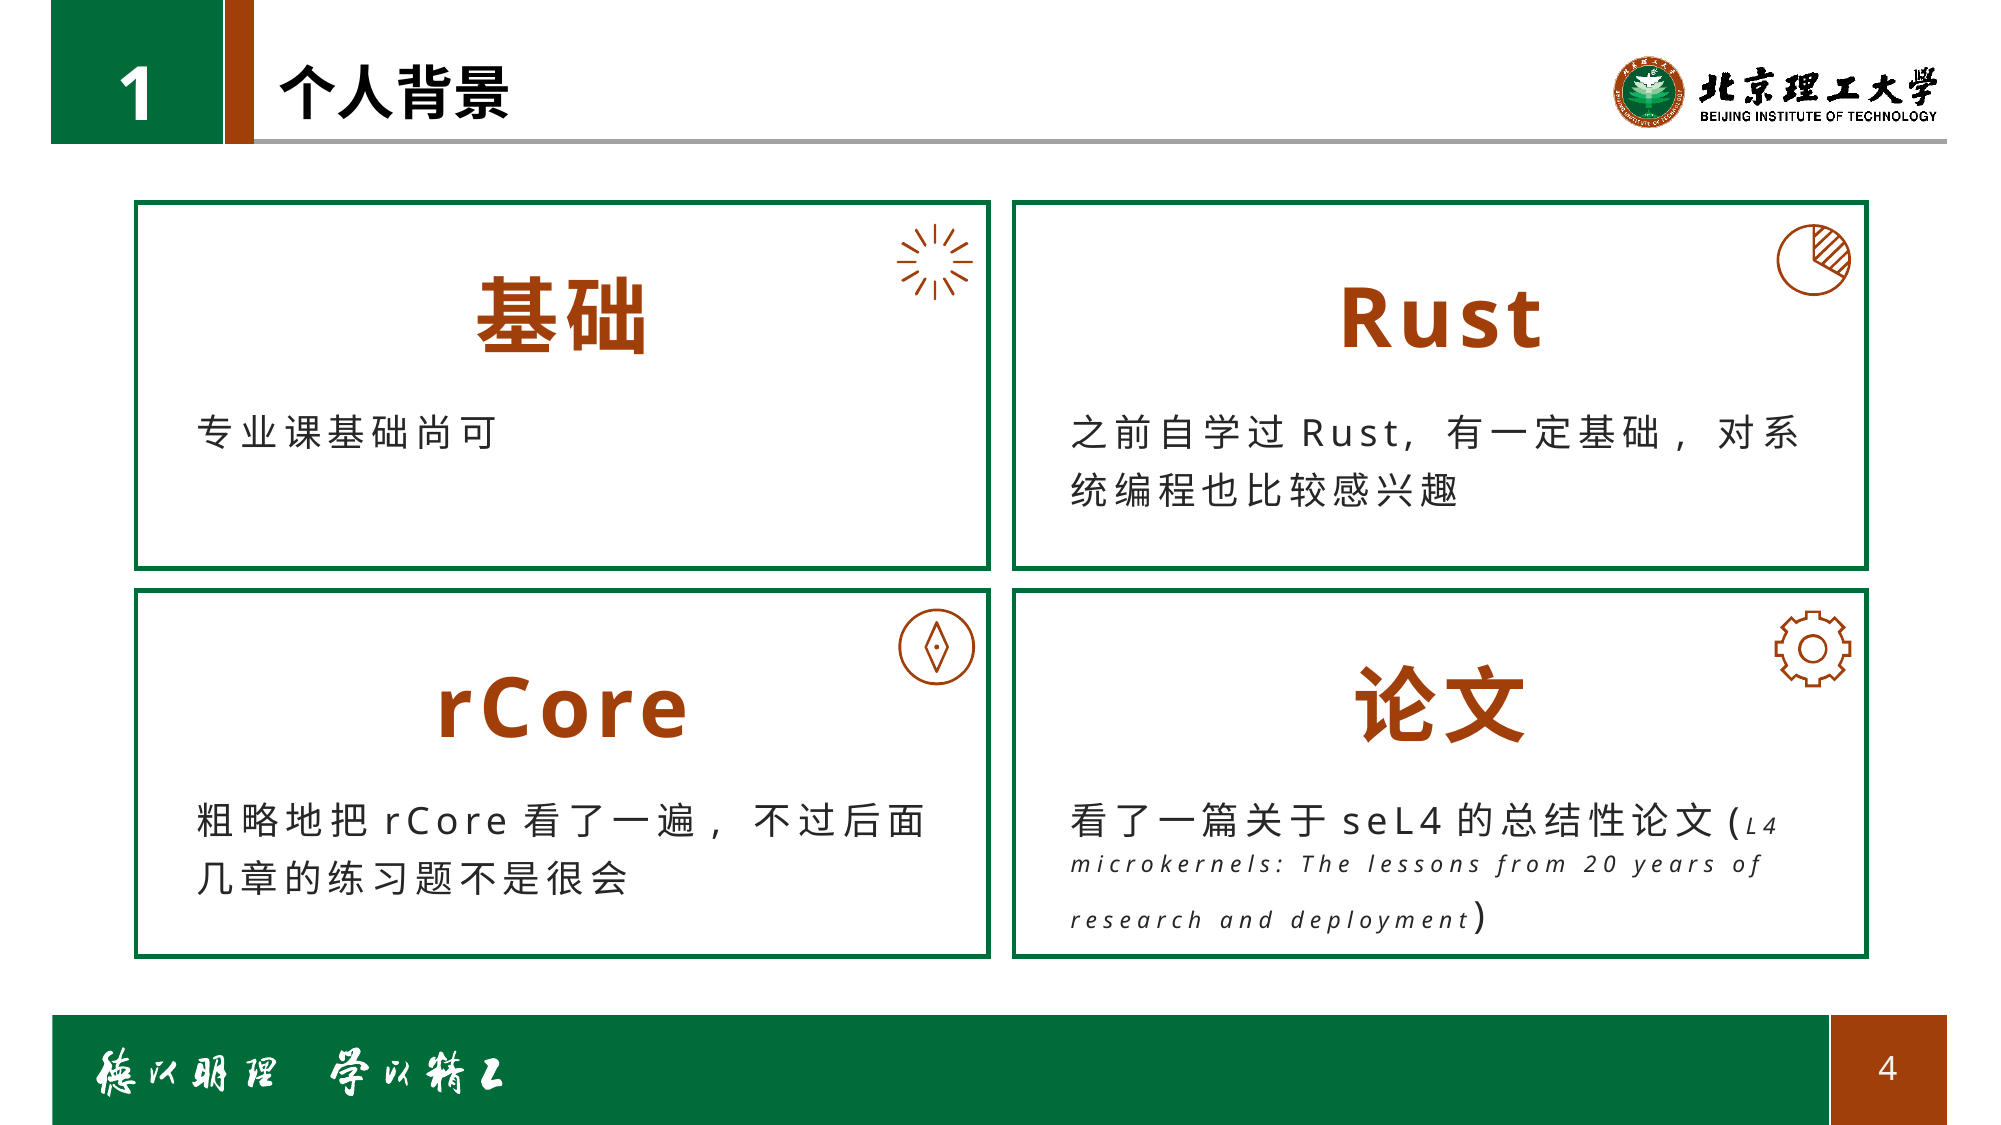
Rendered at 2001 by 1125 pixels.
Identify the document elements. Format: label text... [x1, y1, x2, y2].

text_box Rust [1153, 256, 1728, 372]
text_box 论文 [1153, 645, 1728, 761]
text_box 之前自学过Rust, 有一定基础, 对系统编程也比较感兴趣 [1070, 395, 1806, 513]
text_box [898, 608, 976, 686]
text_box [136, 202, 989, 569]
text_box 基础 [275, 256, 850, 372]
title 个人背景 [263, 56, 1682, 136]
text_box 专业课基础尚可 [196, 395, 932, 454]
text_box 1 [58, 38, 218, 144]
picture [1682, 56, 1937, 128]
text_box 看了一篇关于seL4的总结性论文(L4 microkernels: The lessons from 20 years of research and deployment) [1070, 783, 1806, 936]
text_box [1014, 590, 1867, 957]
text_box 粗略地把rCore看了一遍, 不过后面几章的练习题不是很会 [196, 783, 932, 901]
text_box [136, 590, 989, 957]
text_box [1014, 202, 1867, 569]
text_box [1776, 224, 1851, 297]
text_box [896, 223, 974, 301]
text_box rCore [275, 646, 850, 762]
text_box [1774, 610, 1852, 688]
